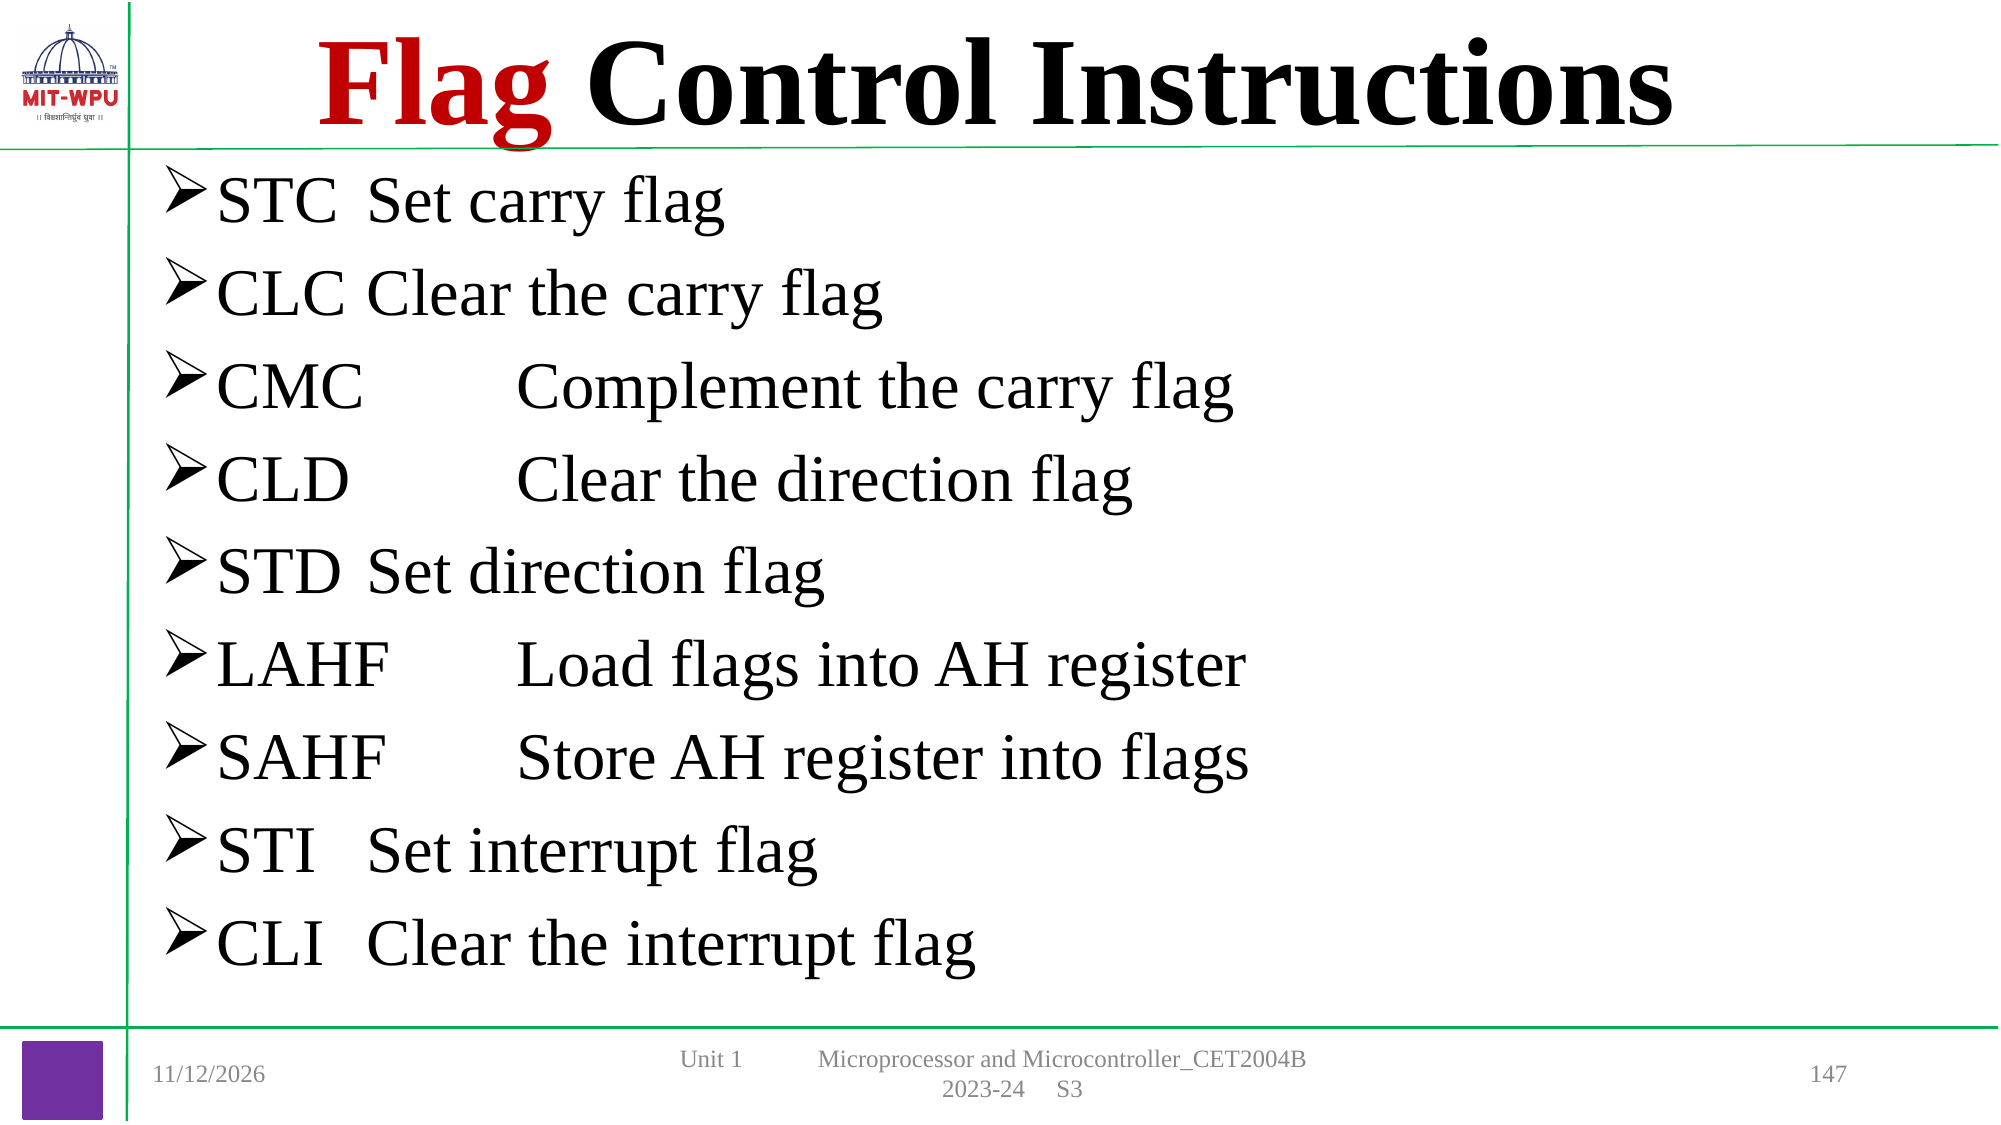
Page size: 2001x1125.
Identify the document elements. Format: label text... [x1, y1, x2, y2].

list STC Set carry flag CLC Clear the carry flag CMC Complement the carry flag CLD Clear the direction flag STD Set direction flag LAHF Load flags into AH register SAHF Store AH register into flags STI Set interrupt flag CLI Clear the interrupt flag [135, 160, 1757, 984]
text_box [135, 144, 1999, 150]
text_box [126, 1, 130, 1027]
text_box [0, 144, 121, 150]
title Flag Control Instructions [302, 45, 1900, 138]
slide_number 147 [1412, 1042, 1863, 1103]
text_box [126, 1038, 130, 1122]
text_box [22, 1041, 103, 1120]
footer Unit 1 Microprocessor and Microcontroller_CET2004B 2023-24 S3 [662, 1042, 1338, 1103]
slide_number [137, 1042, 588, 1103]
picture [20, 24, 126, 123]
